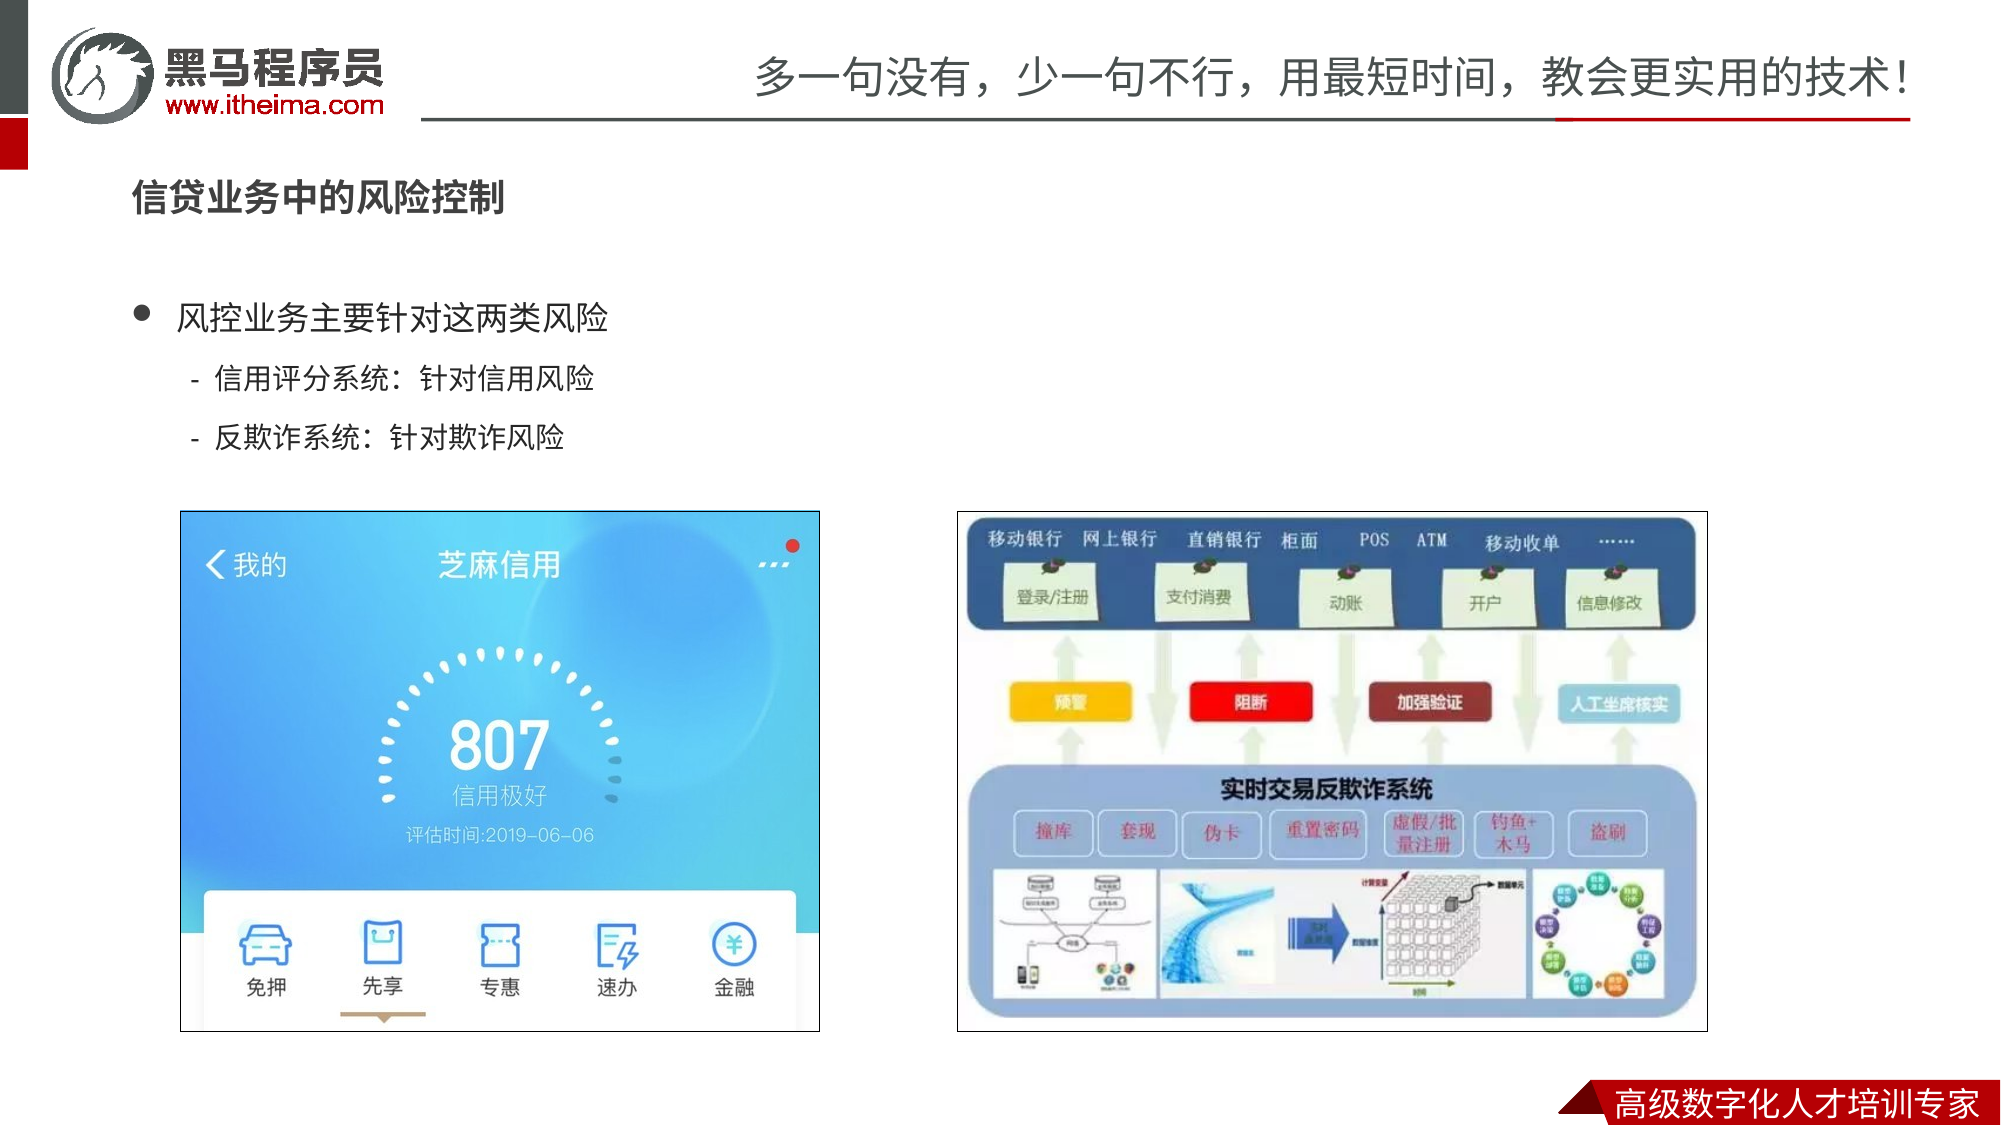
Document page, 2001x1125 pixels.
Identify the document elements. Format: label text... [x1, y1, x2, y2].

list 信贷业务中的风险控制 [116, 154, 1880, 239]
list 风控业务主要针对这两类风险 - 信用评分系统：针对信用风险 - 反欺诈系统：针对欺诈风险 [116, 270, 1880, 532]
picture [957, 510, 1709, 1032]
picture [180, 510, 820, 1032]
picture [50, 26, 384, 125]
